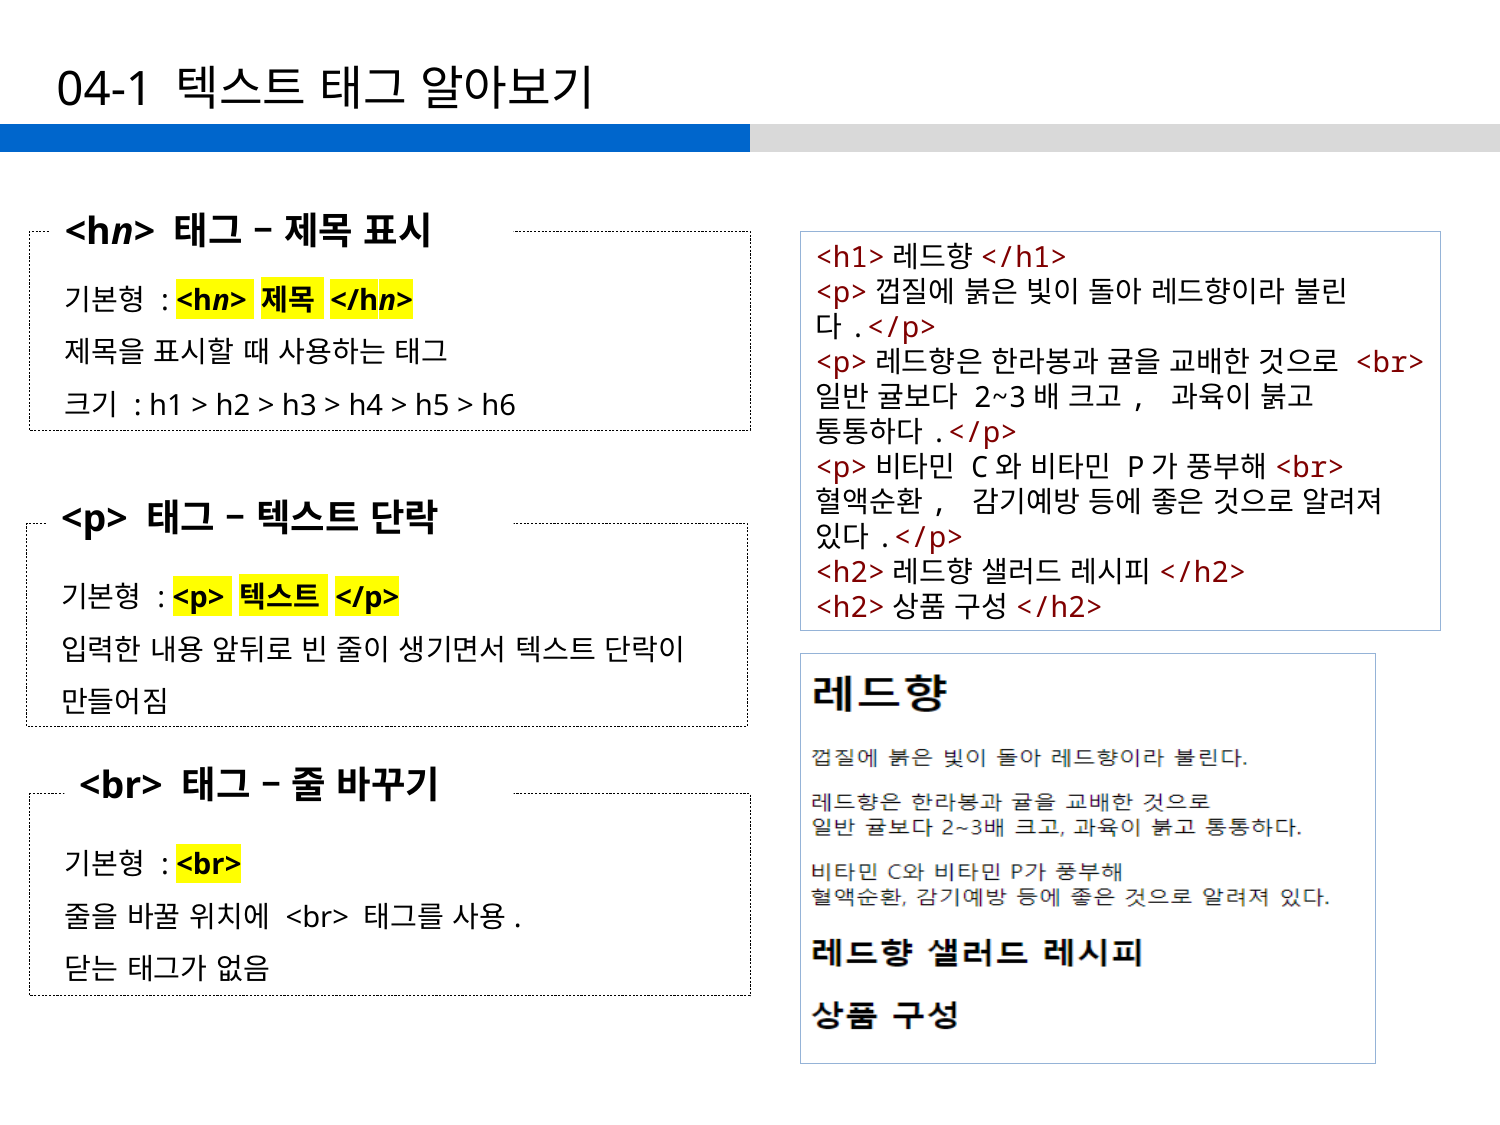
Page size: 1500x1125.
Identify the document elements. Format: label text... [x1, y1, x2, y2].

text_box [26, 486, 785, 754]
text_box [29, 199, 751, 431]
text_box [29, 753, 751, 1012]
title 04-1 텍스트 태그 알아보기 [41, 42, 1459, 128]
text_box <h1>레드향</h1> <p>껍질에 붉은 빛이 돌아 레드향이라 불린다.</p> <p>레드향은 한라봉과 귤을 교배한 것으로 <br>일반 귤보다 2~3배 크고, 과육이 붉고 통통하다.</p> <p>비타민 C와 비타민 P가 풍부해<br> 혈액순환, 감기예방 등에 좋은 것으로 알려져 있다.</p> <h2>레드향 샐러드 레시피</h2> <h2>상품 구성</h2> [800, 231, 1441, 631]
picture [800, 653, 1377, 1064]
